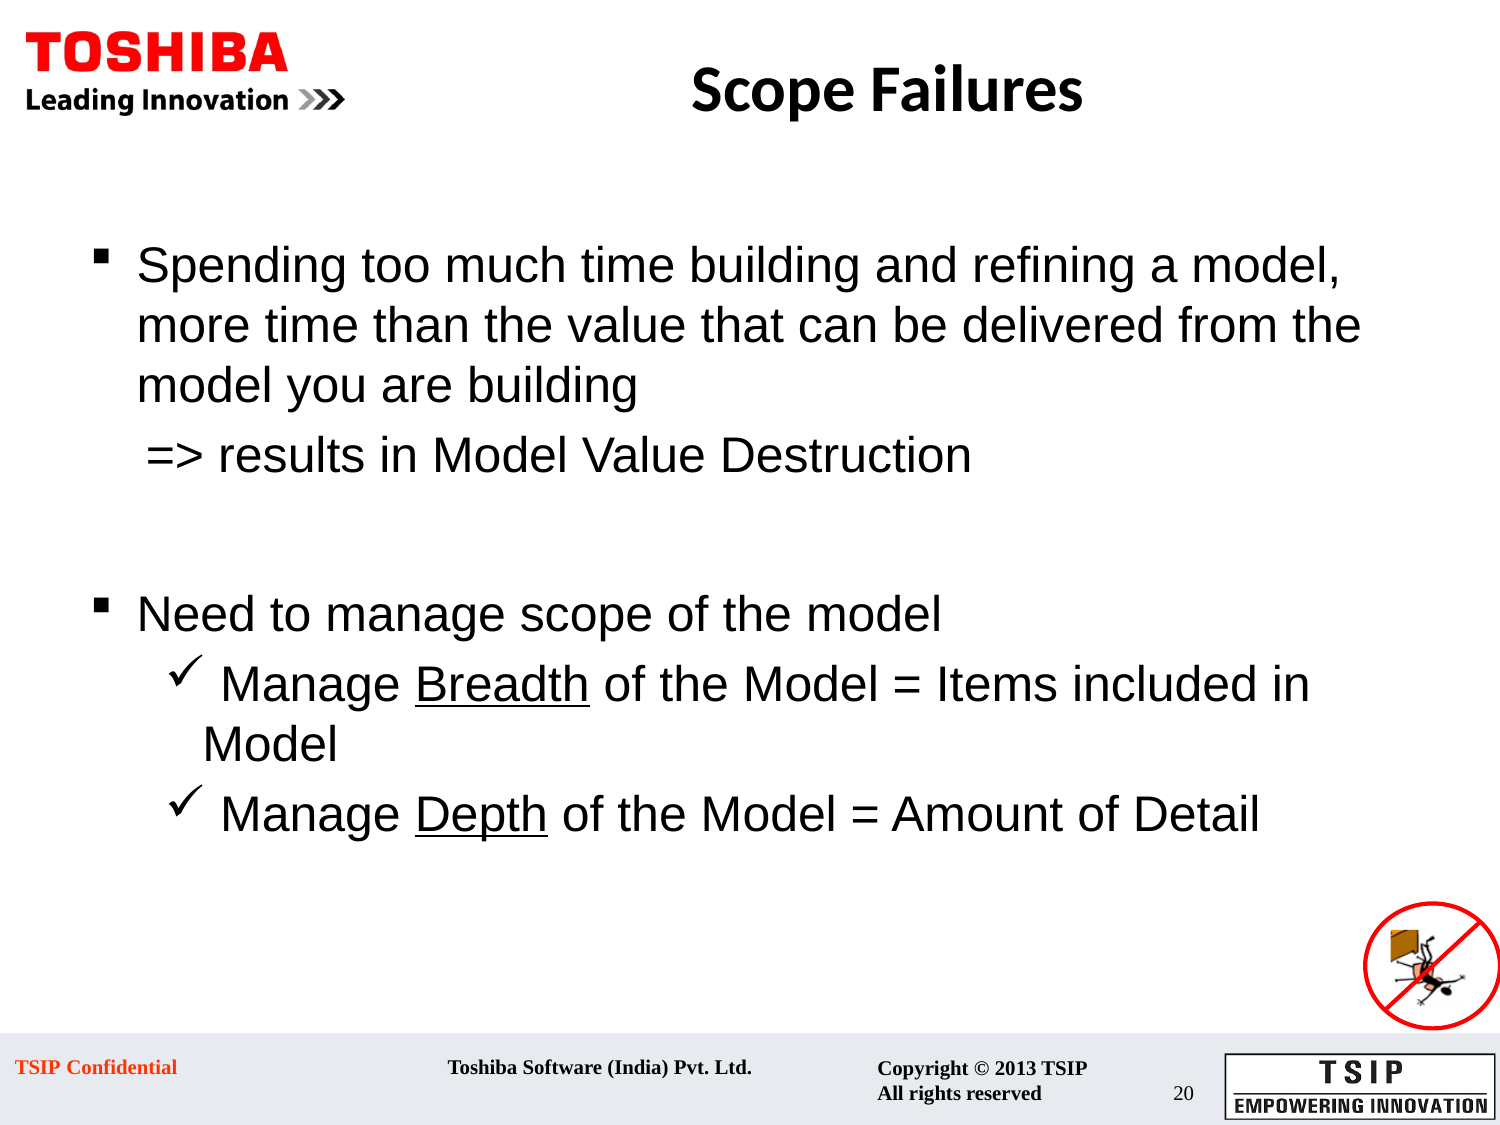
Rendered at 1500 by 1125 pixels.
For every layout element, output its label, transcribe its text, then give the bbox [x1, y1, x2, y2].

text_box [1384, 921, 1481, 1011]
text_box [1485, 926, 1500, 1005]
picture [26, 31, 345, 116]
text_box [1397, 1019, 1469, 1029]
picture [1224, 1053, 1496, 1120]
list Spending too much time building and refining a model, more time than the value that can be delivered from the model you are building => results in Model Value Destruction Need to manage scope of the model Manage Breadth of the Model = Items included in Model Manage Depth of the Model = Amount of Detail [0, 224, 1475, 375]
text_box Scope Failures [677, 37, 1100, 133]
text_box [1388, 903, 1479, 920]
text_box [1365, 929, 1378, 1003]
